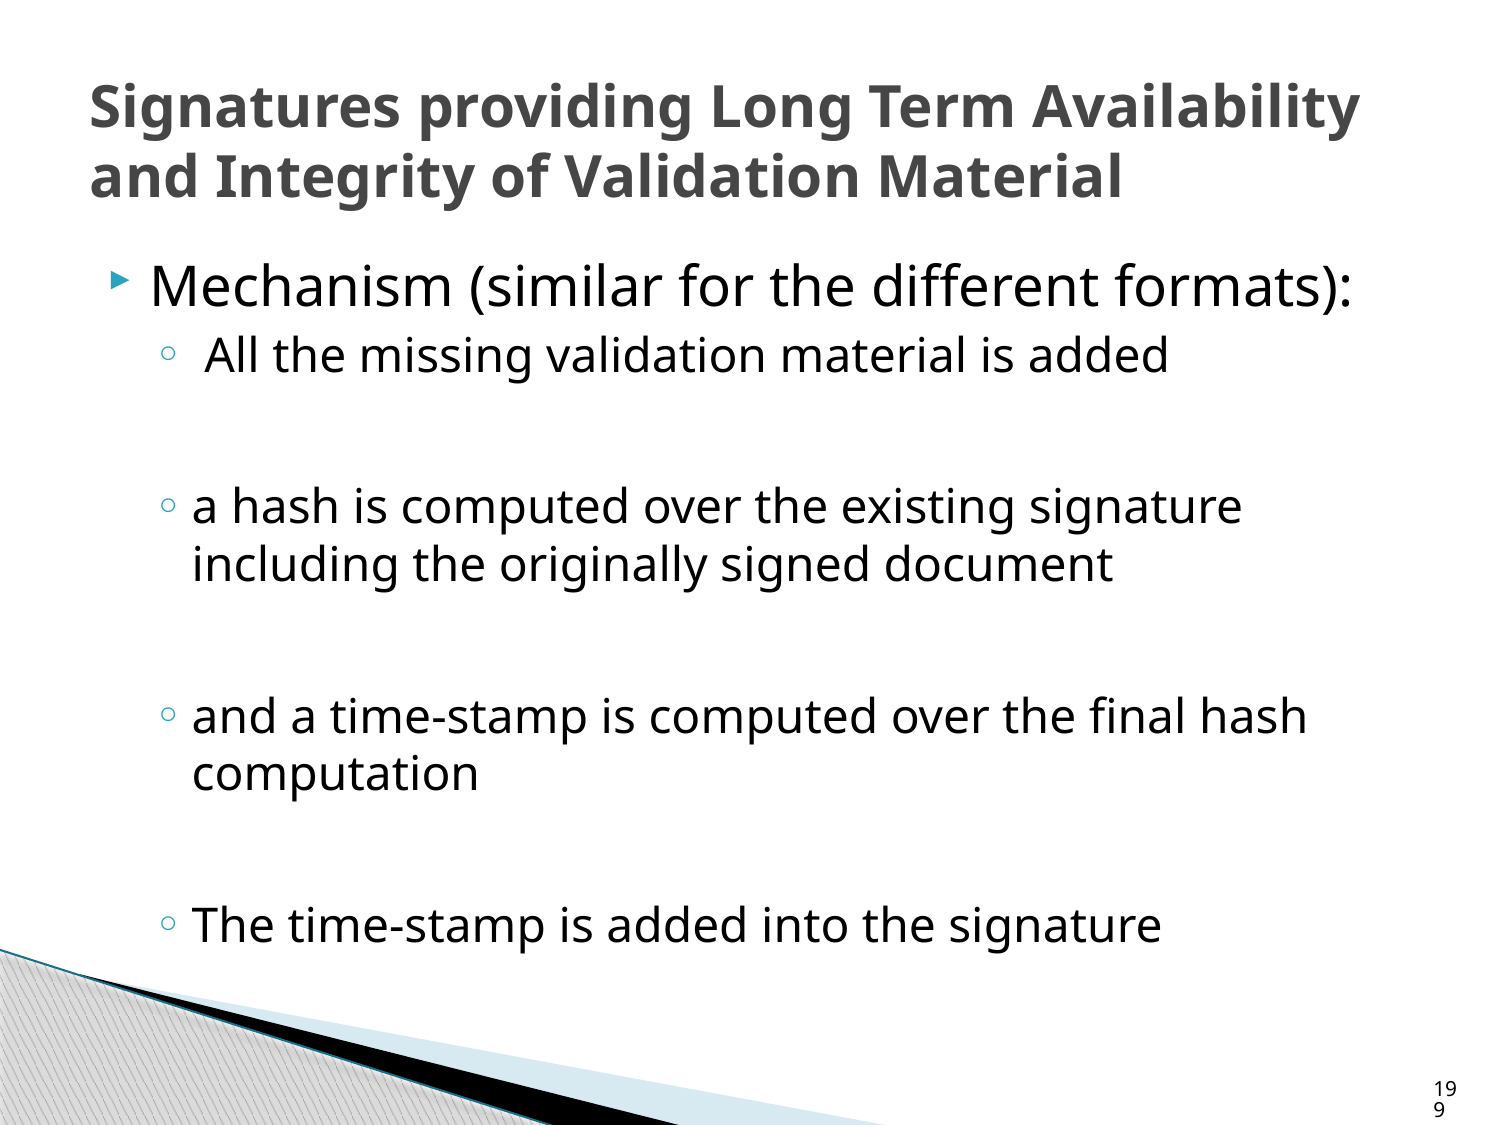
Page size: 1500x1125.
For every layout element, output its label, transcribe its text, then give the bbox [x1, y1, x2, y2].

list Mechanism (similar for the different formats): All the missing validation material is added a hash is computed over the existing signature including the originally signed document and a time-stamp is computed over the final hash computation The time-stamp is added into the signature [75, 243, 1425, 986]
title Signatures providing Long Term Availability and Integrity of Validation Material [75, 45, 1425, 233]
slide_number 199 [1418, 1051, 1479, 1112]
